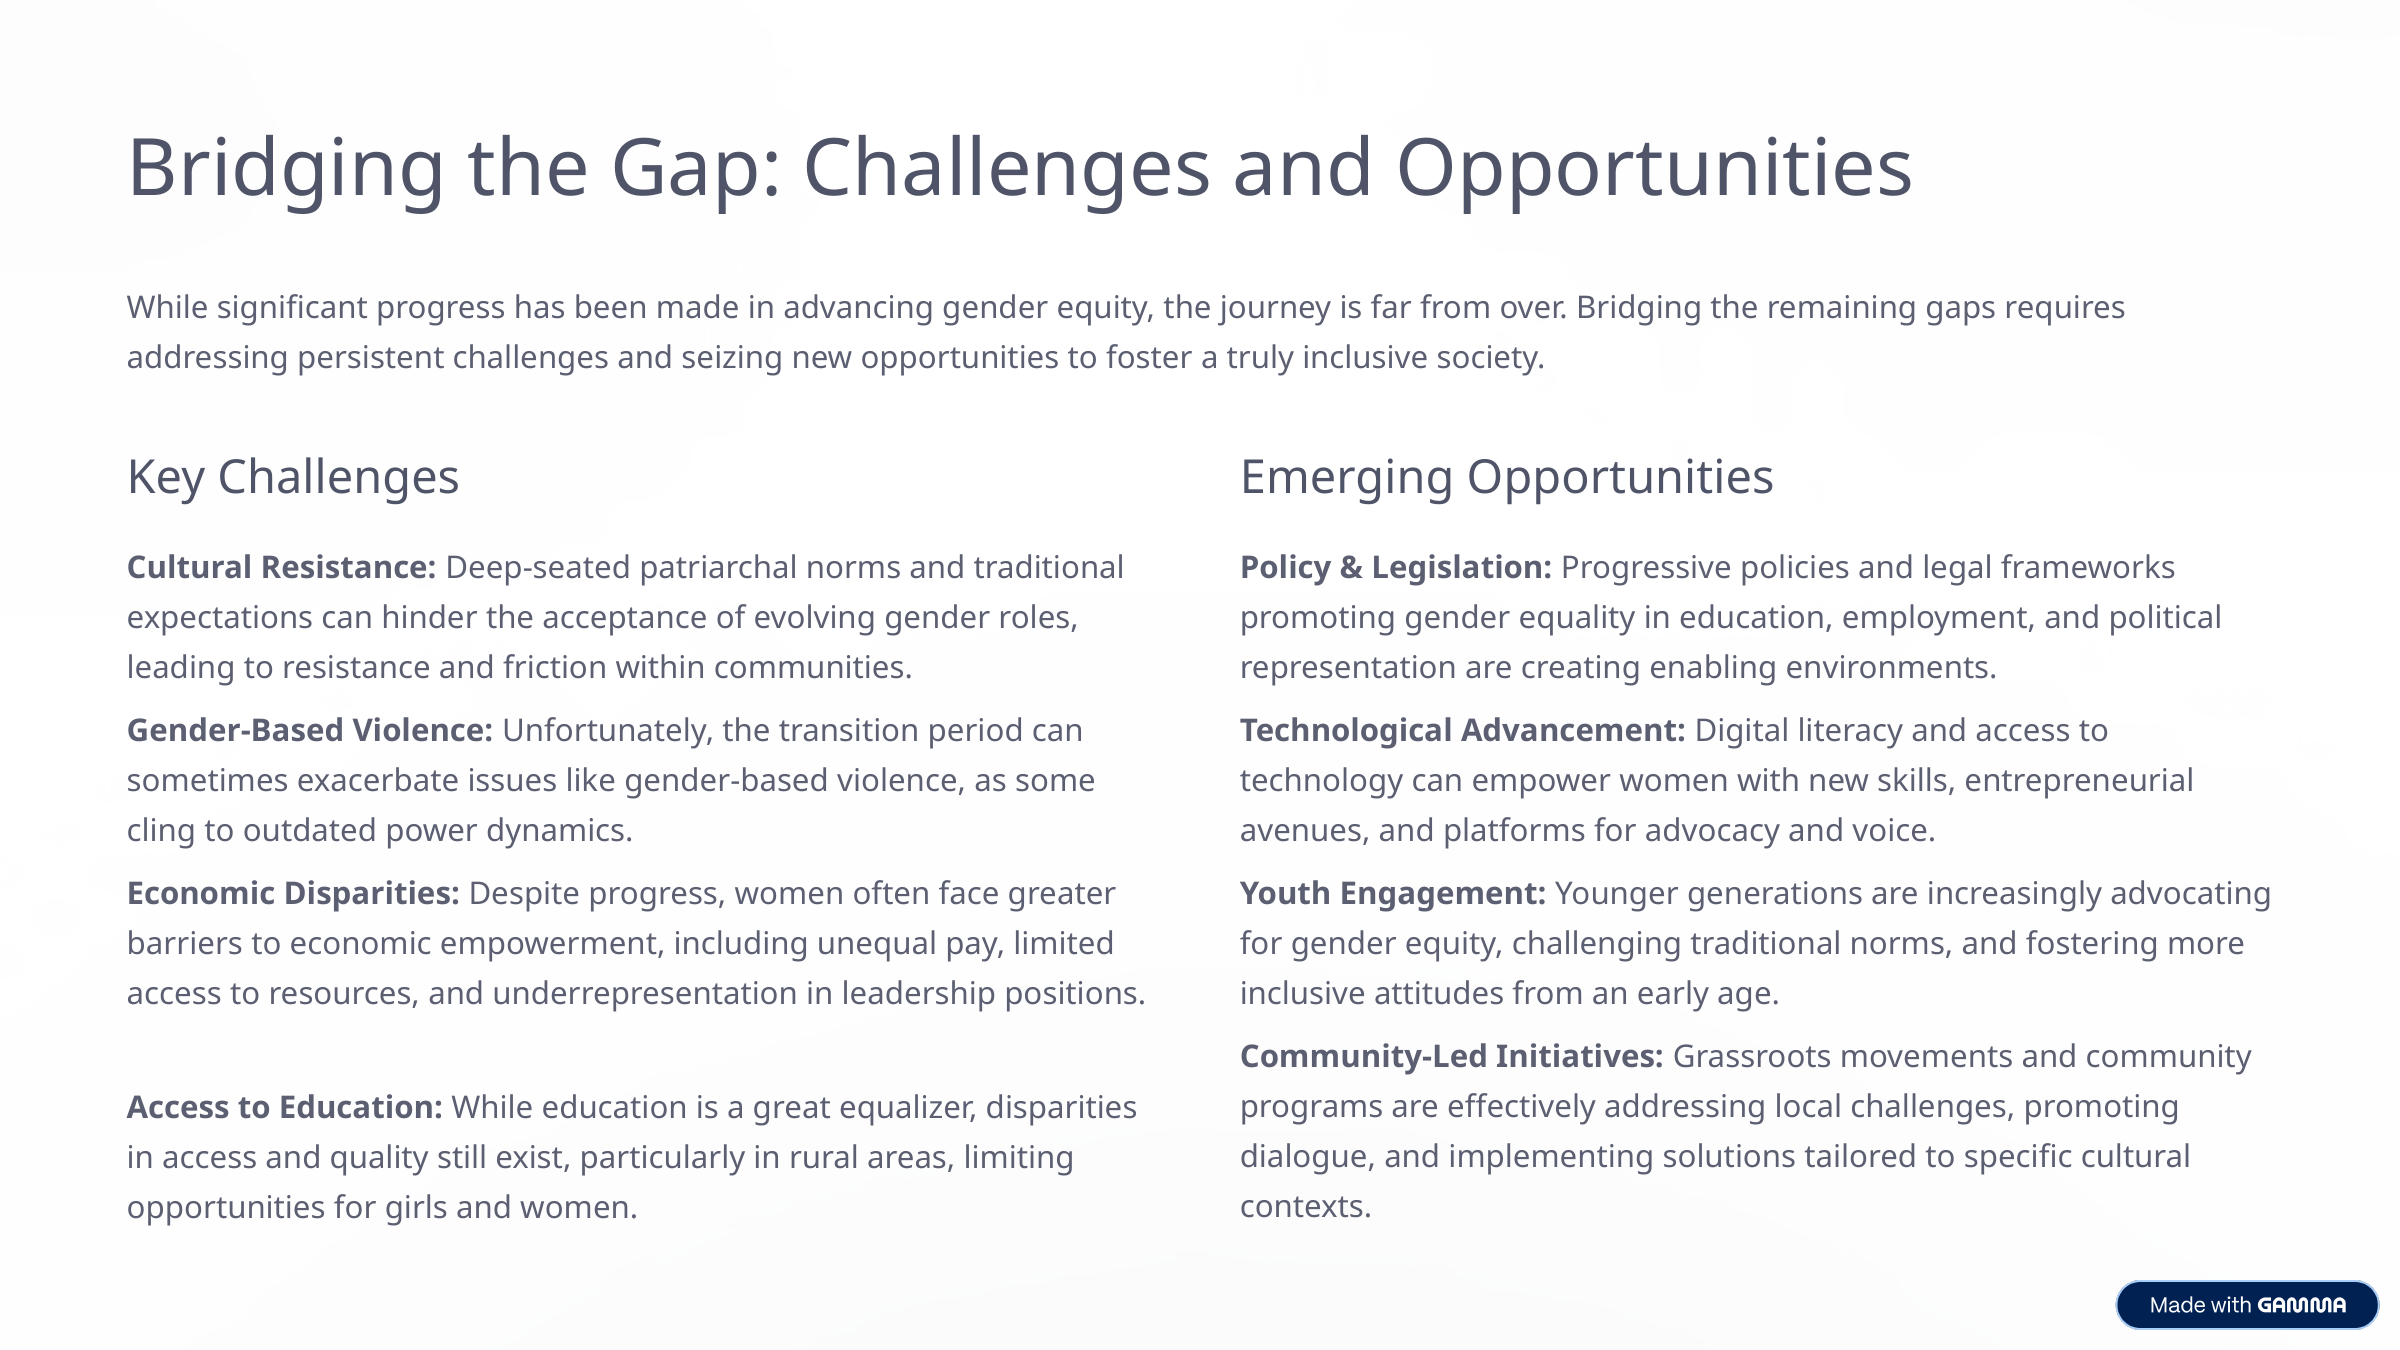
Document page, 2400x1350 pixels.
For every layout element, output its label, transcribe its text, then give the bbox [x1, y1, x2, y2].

text_box Access to Education: While education is a great equalizer, disparities in access and quality still exist, particularly in rural areas, limiting opportunities for girls and women. [126, 1074, 1162, 1227]
text_box Economic Disparities: Despite progress, women often face greater barriers to economic empowerment, including unequal pay, limited access to resources, and underrepresentation in leadership positions. [126, 860, 1162, 1064]
text_box Community-Led Initiatives: Grassroots movements and community programs are effectively addressing local challenges, promoting dialogue, and implementing solutions tailored to specific cultural contexts. [1239, 1023, 2275, 1227]
text_box While significant progress has been made in advancing gender equity, the journey is far from over. Bridging the remaining gaps requires addressing persistent challenges and seizing new opportunities to foster a truly inclusive society. [126, 274, 2274, 376]
picture [2106, 1271, 2389, 1339]
text_box Cultural Resistance: Deep-seated patriarchal norms and traditional expectations can hinder the acceptance of evolving gender roles, leading to resistance and friction within communities. [126, 534, 1162, 687]
text_box Gender-Based Violence: Unfortunately, the transition period can sometimes exacerbate issues like gender-based violence, as some cling to outdated power dynamics. [126, 697, 1162, 850]
text_box Youth Engagement: Younger generations are increasingly advocating for gender equity, challenging traditional norms, and fostering more inclusive attitudes from an early age. [1239, 860, 2275, 1013]
text_box Policy & Legislation: Progressive policies and legal frameworks promoting gender equality in education, employment, and political representation are creating enabling environments. [1239, 534, 2275, 687]
text_box Bridging the Gap: Challenges and Opportunities [126, 112, 1908, 212]
text_box Technological Advancement: Digital literacy and access to technology can empower women with new skills, entrepreneurial avenues, and platforms for advocacy and voice. [1239, 697, 2275, 850]
text_box Emerging Opportunities [1239, 443, 1785, 503]
text_box Key Challenges [126, 443, 602, 503]
